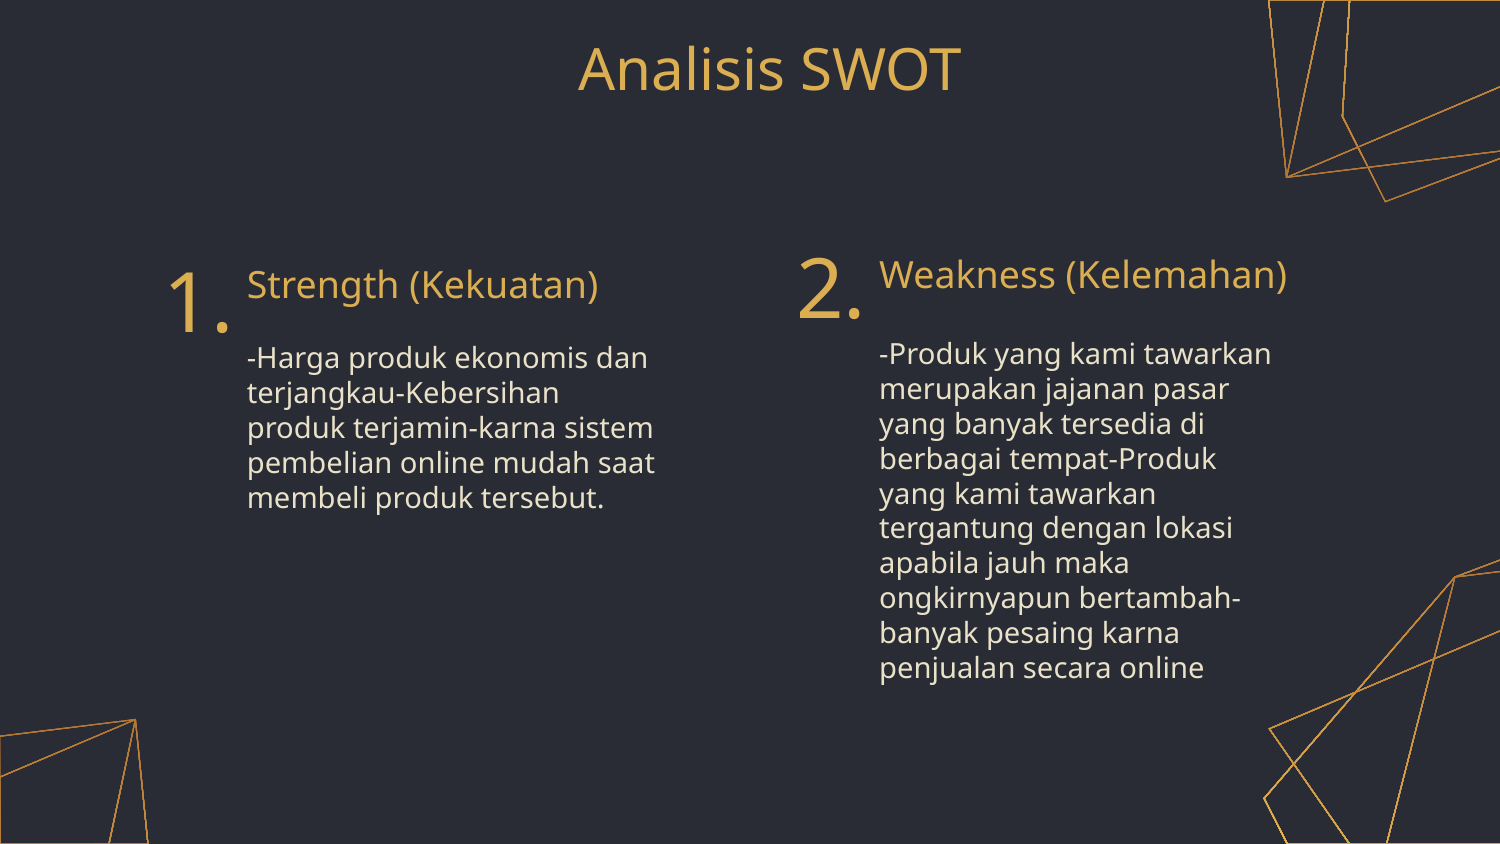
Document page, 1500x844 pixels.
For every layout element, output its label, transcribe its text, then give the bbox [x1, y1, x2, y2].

subtitle Strength (Kekuatan) [249, 262, 672, 289]
subtitle -Produk yang kami tawarkan merupakan jajanan pasar yang banyak tersedia di berbagai tempat-Produk yang kami tawarkan tergantung dengan lokasi apabila jauh maka ongkirnyapun bertambah-banyak pesaing karna penjualan secara online [864, 285, 1304, 406]
title 2. [723, 237, 881, 333]
subtitle -Harga produk ekonomis dan terjangkau-Kebersihan produk terjamin-karna sistem pembelian online mudah saat membeli produk tersebut. [231, 289, 672, 411]
subtitle Weakness (Kelemahan) [881, 251, 1304, 285]
title Analisis SWOT [347, 32, 1193, 103]
title 1. [91, 251, 249, 347]
